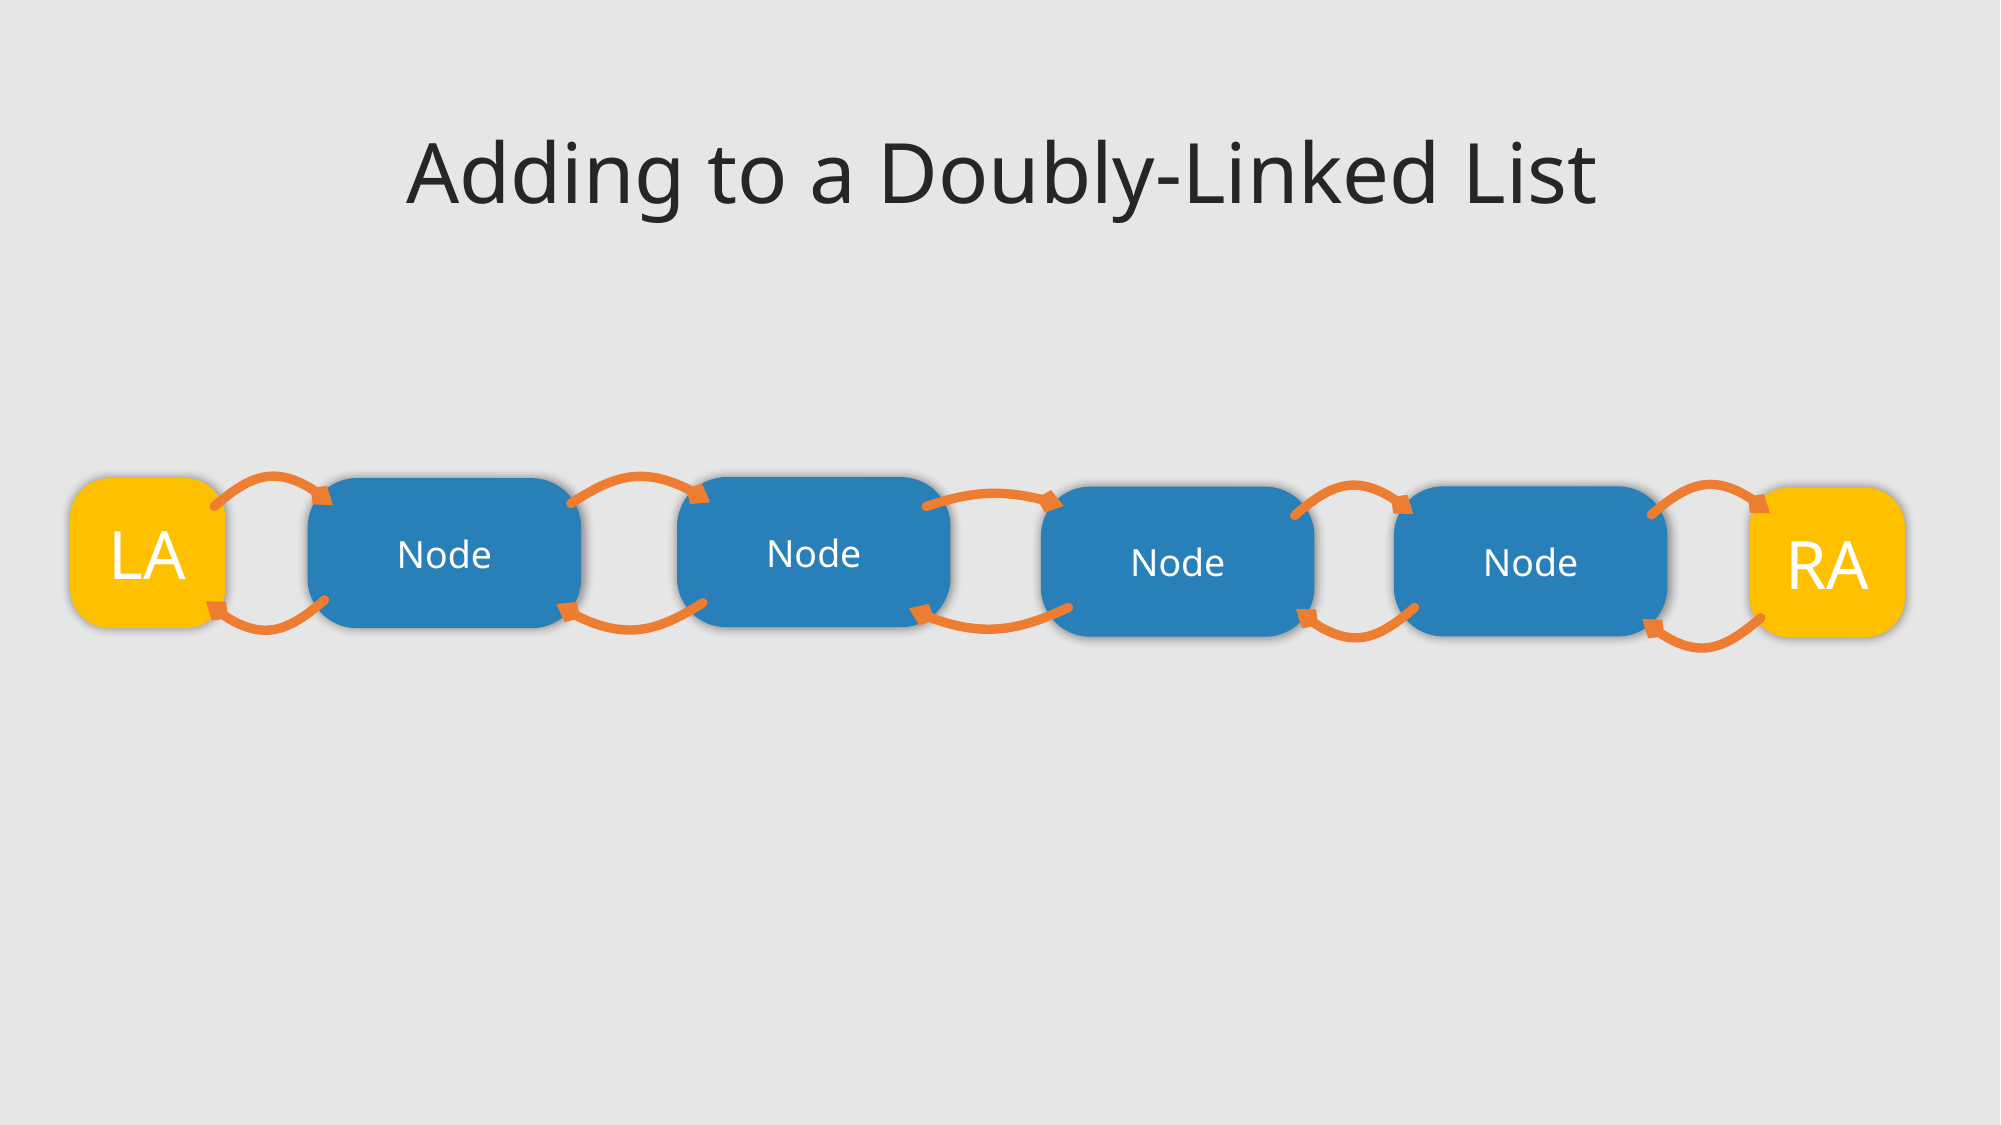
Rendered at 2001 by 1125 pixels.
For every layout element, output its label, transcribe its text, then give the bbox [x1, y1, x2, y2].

text_box [1650, 483, 1770, 516]
text_box [908, 606, 1070, 630]
text_box Node [1039, 485, 1316, 638]
text_box [925, 492, 1064, 509]
text_box [1642, 616, 1762, 649]
text_box LA [69, 477, 227, 630]
text_box [1296, 606, 1416, 639]
text_box [556, 601, 704, 631]
text_box [205, 599, 326, 631]
text_box [569, 475, 711, 505]
text_box RA [1748, 486, 1907, 639]
text_box Node [675, 476, 952, 629]
text_box Node [1392, 485, 1669, 638]
text_box Node [306, 477, 583, 630]
text_box Adding to a Doubly-Linked List [159, 112, 1845, 228]
text_box [1293, 484, 1414, 517]
text_box [213, 475, 333, 508]
